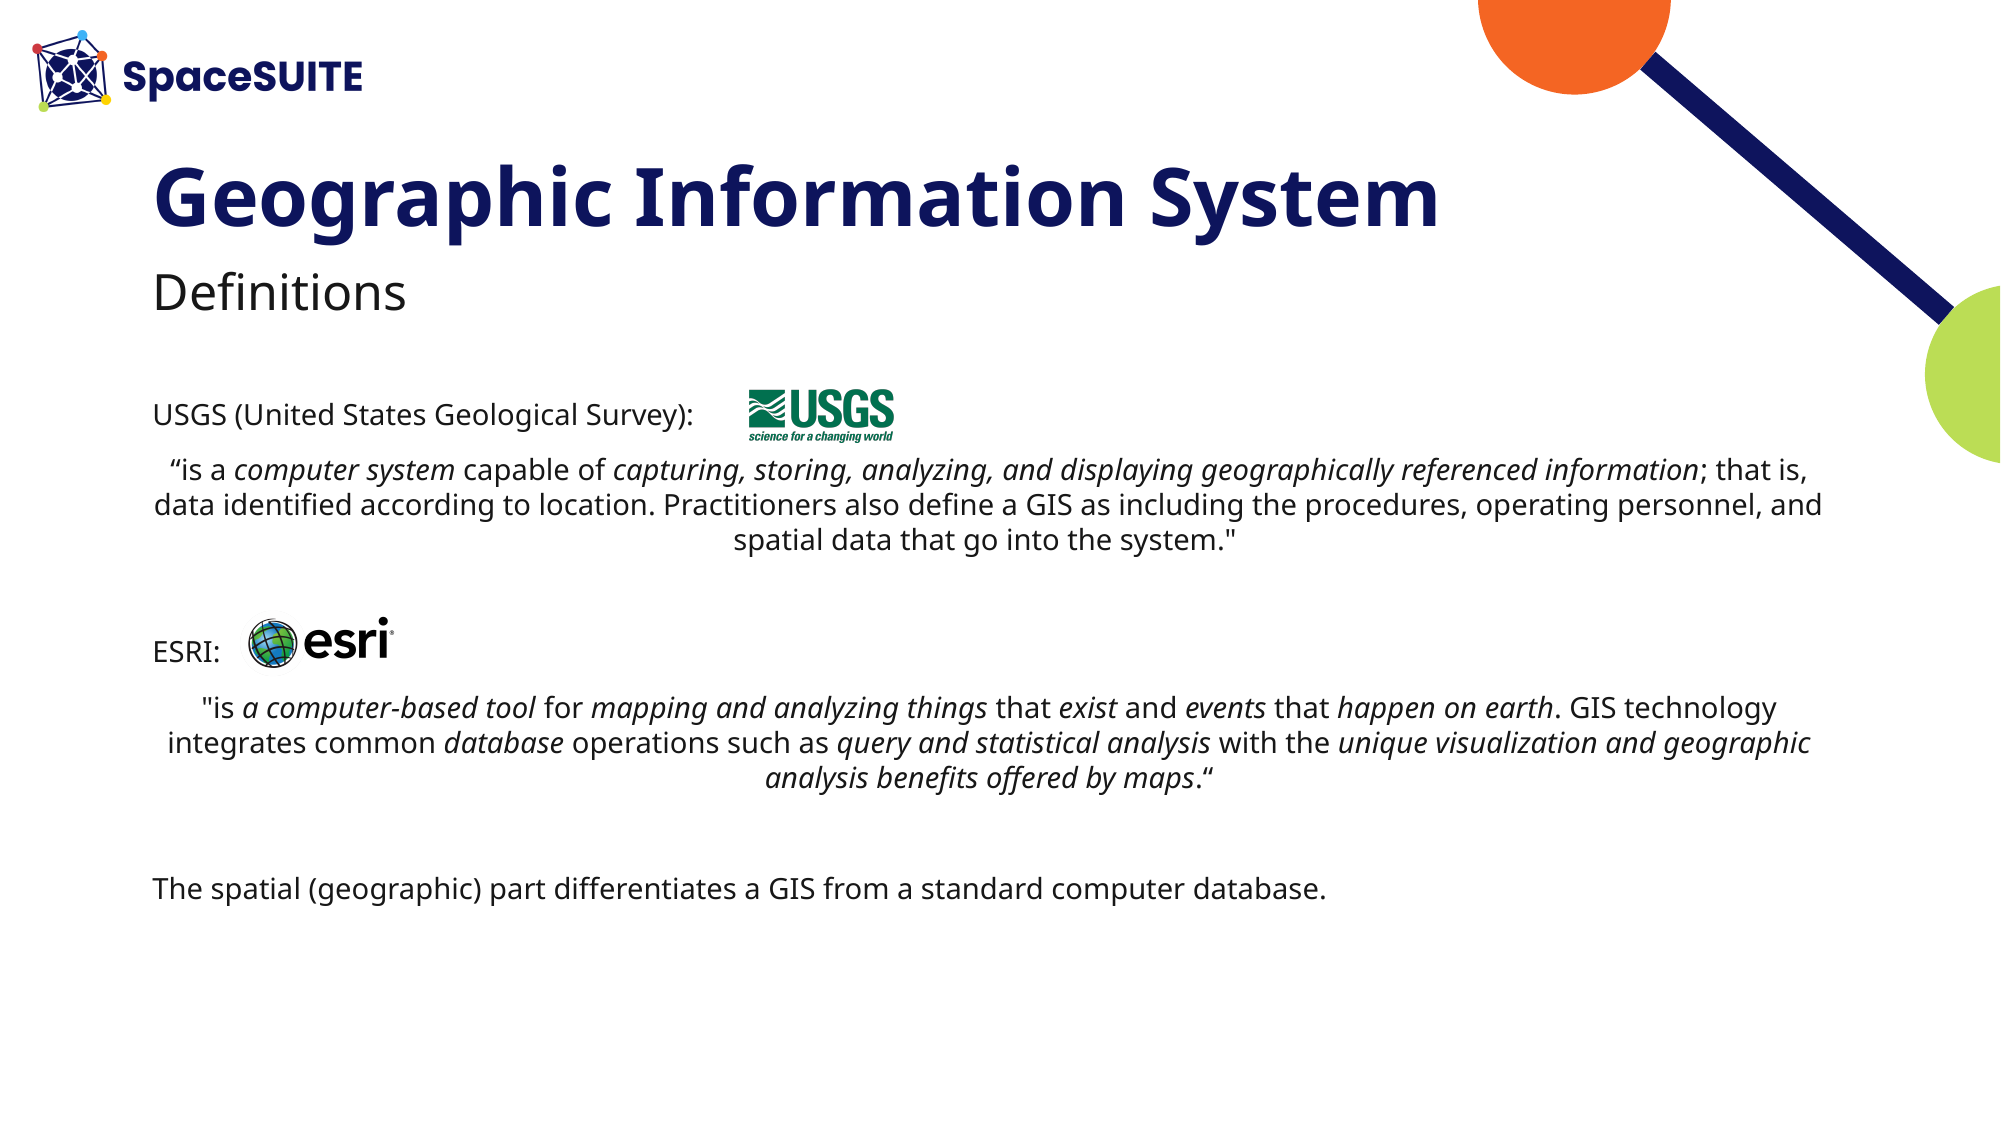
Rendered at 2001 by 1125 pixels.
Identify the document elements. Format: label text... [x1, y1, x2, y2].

list USGS (United States Geological Survey): “is a computer system capable of capturing, storing, analyzing, and displaying geographically referenced information; that is, data identified according to location. Practitioners also define a GIS as including the procedures, operating personnel, and spatial data that go into the system." ESRI: "is a computer-based tool for mapping and analyzing things that exist and events that happen on earth. GIS technology integrates common database operations such as query and statistical analysis with the unique visualization and geographic analysis benefits offered by maps.“ The spatial (geographic) part differentiates a GIS from a standard computer database. [137, 388, 1841, 953]
picture [238, 608, 405, 678]
title Geographic Information System [137, 138, 1672, 251]
picture [32, 30, 362, 112]
picture [743, 385, 898, 448]
list Definitions [137, 252, 1521, 340]
